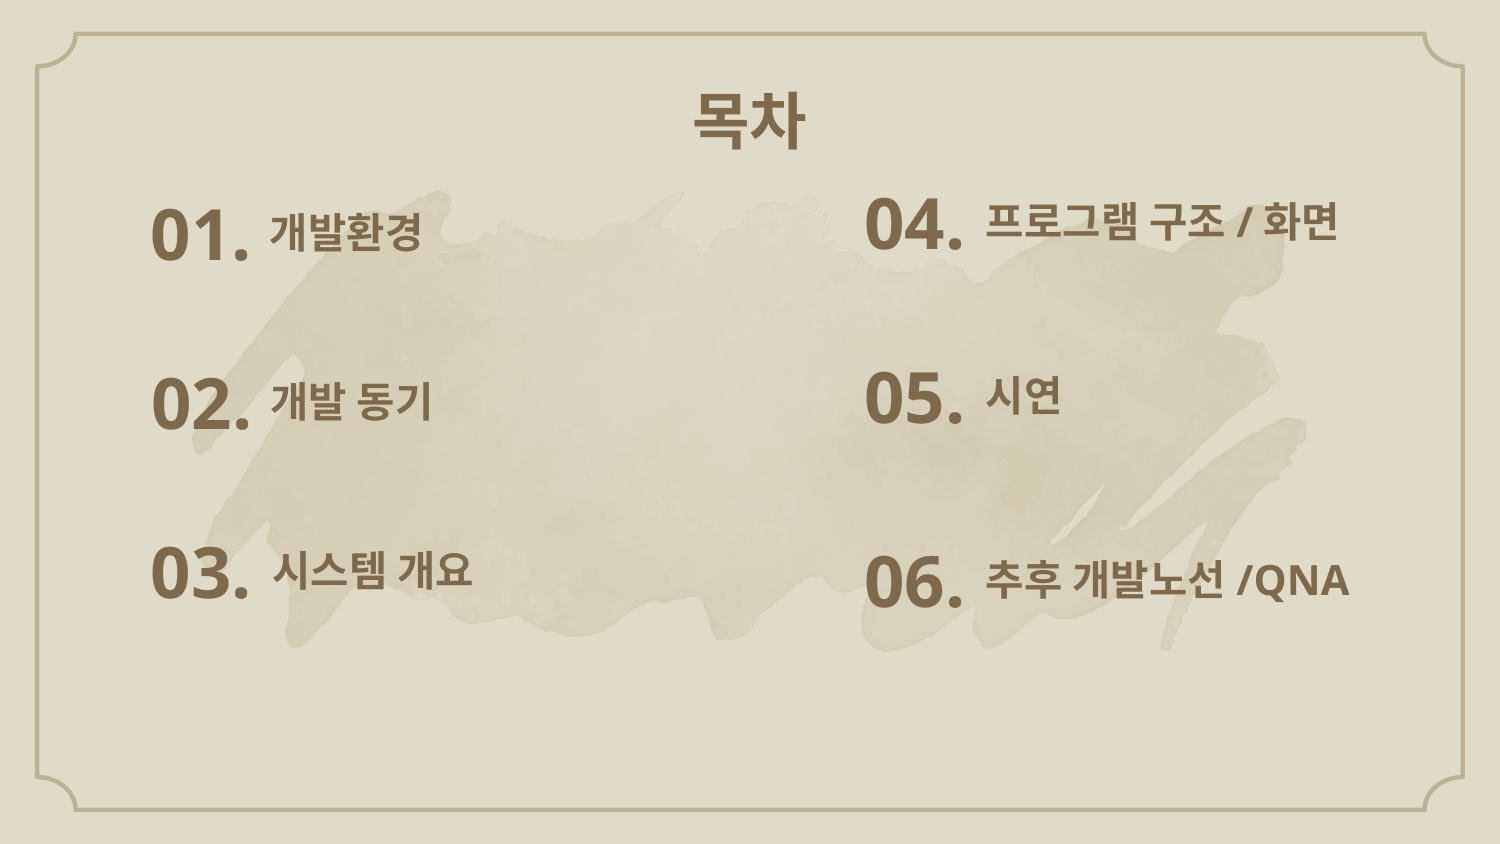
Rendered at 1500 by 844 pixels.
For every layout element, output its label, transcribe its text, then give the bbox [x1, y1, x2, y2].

title 추후 개발노선/QNA [981, 549, 1452, 610]
title 프로그램 구조/화면 [981, 191, 1383, 252]
title 개발 동기 [268, 370, 612, 431]
title 03. [117, 528, 268, 611]
title 02. [117, 360, 268, 442]
title 06. [830, 538, 981, 620]
title 목차 [117, 89, 1383, 150]
title 01. [117, 191, 267, 273]
title 시스템 개요 [268, 539, 614, 600]
title 시연 [981, 364, 1327, 425]
title 04. [830, 180, 981, 262]
title 05. [830, 353, 981, 436]
title 개발환경 [267, 202, 611, 263]
